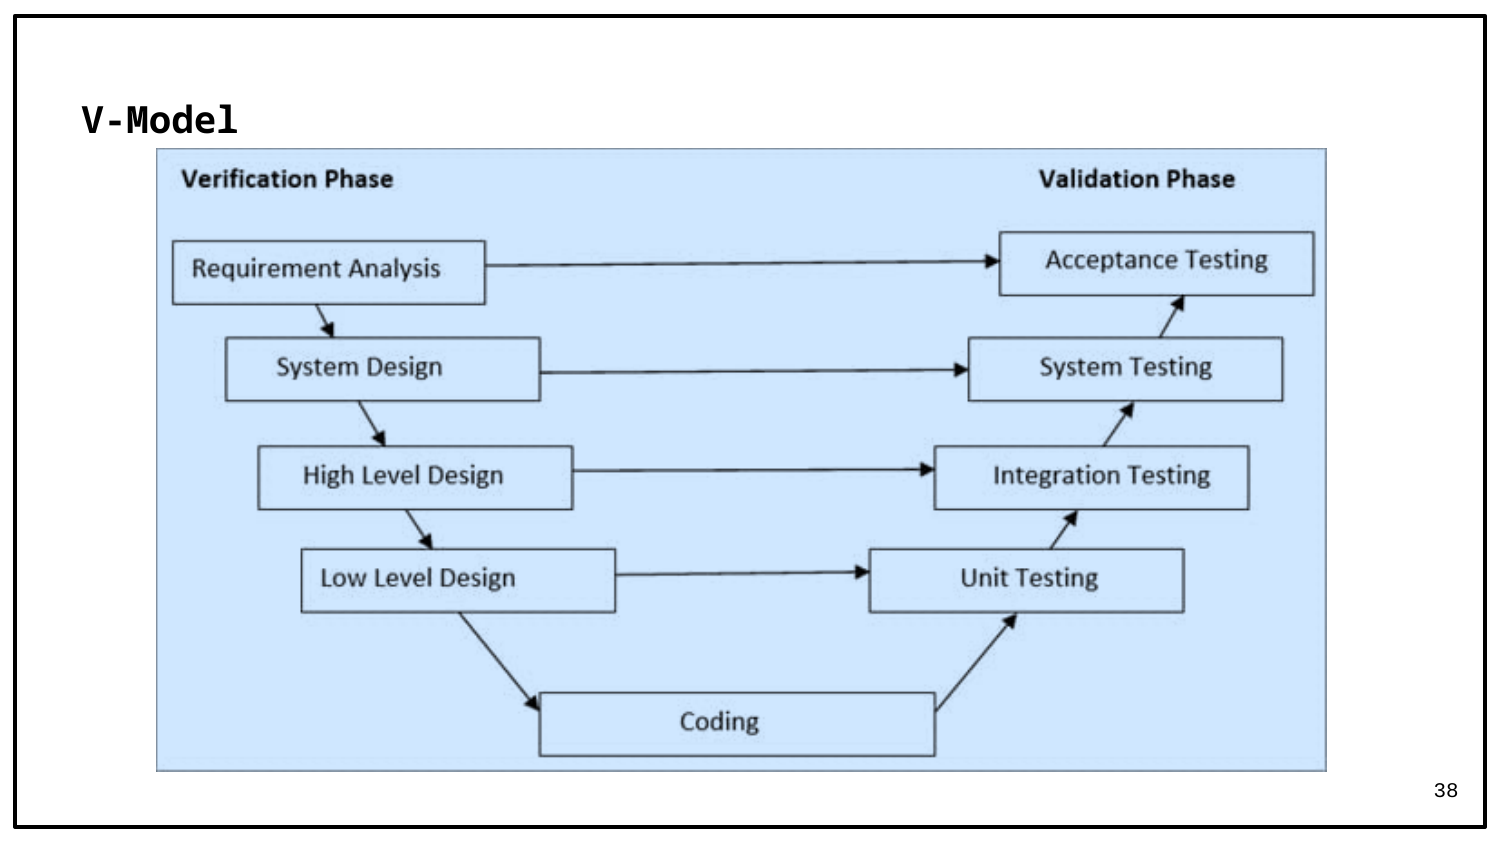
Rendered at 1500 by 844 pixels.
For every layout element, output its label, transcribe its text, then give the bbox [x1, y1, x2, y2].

slide_number 38 [1398, 761, 1474, 810]
text_box V-Model [66, 80, 1417, 149]
picture [0, 0, 1500, 844]
